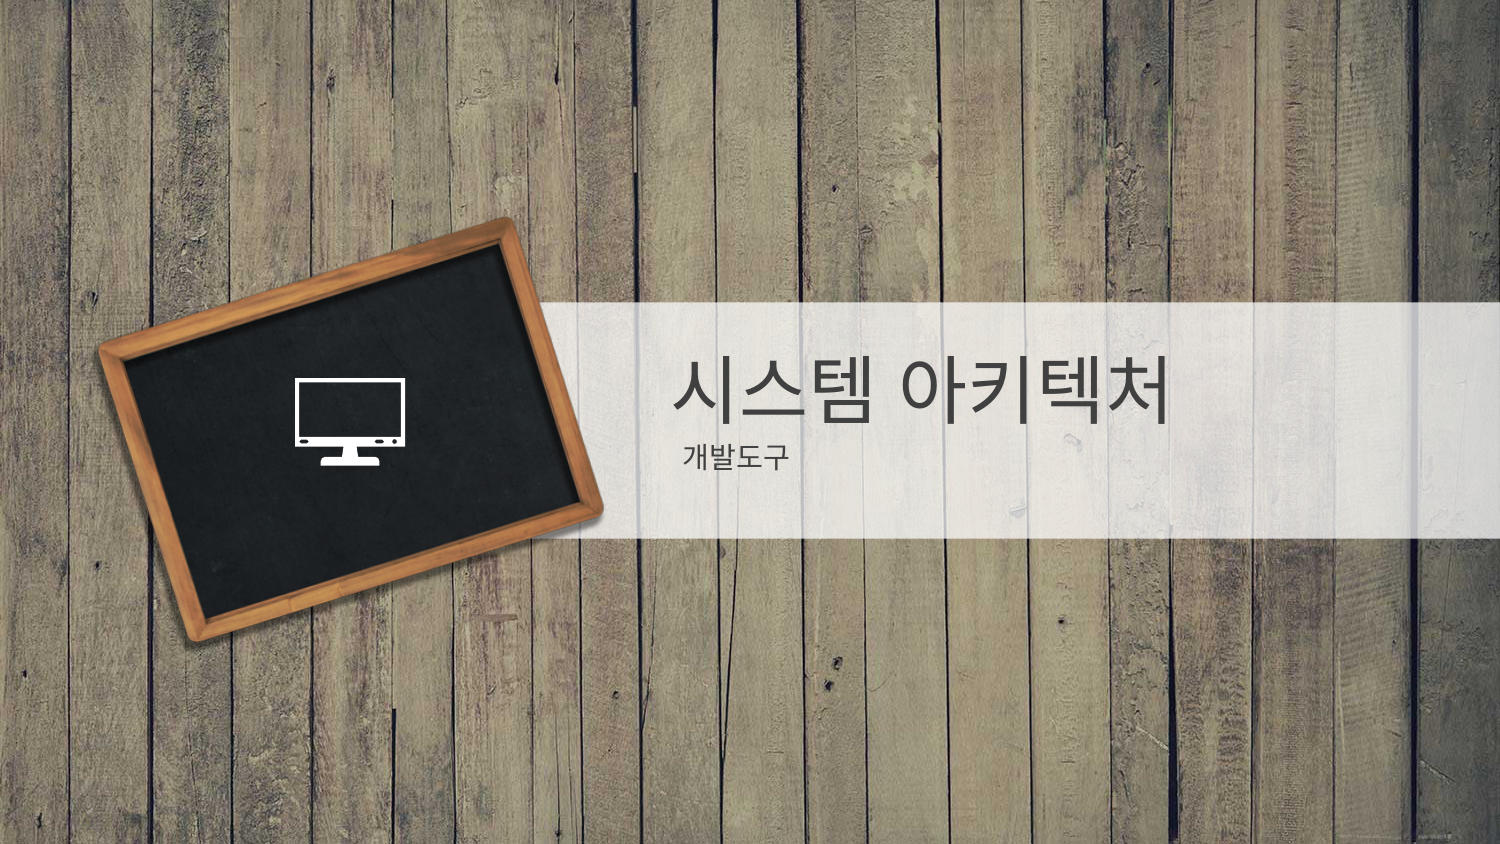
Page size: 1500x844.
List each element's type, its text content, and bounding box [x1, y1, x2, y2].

list 시스템 아키텍처 [655, 355, 1258, 422]
picture [0, 0, 1500, 844]
list 개발도구 [667, 433, 1500, 481]
text_box [293, 376, 408, 468]
